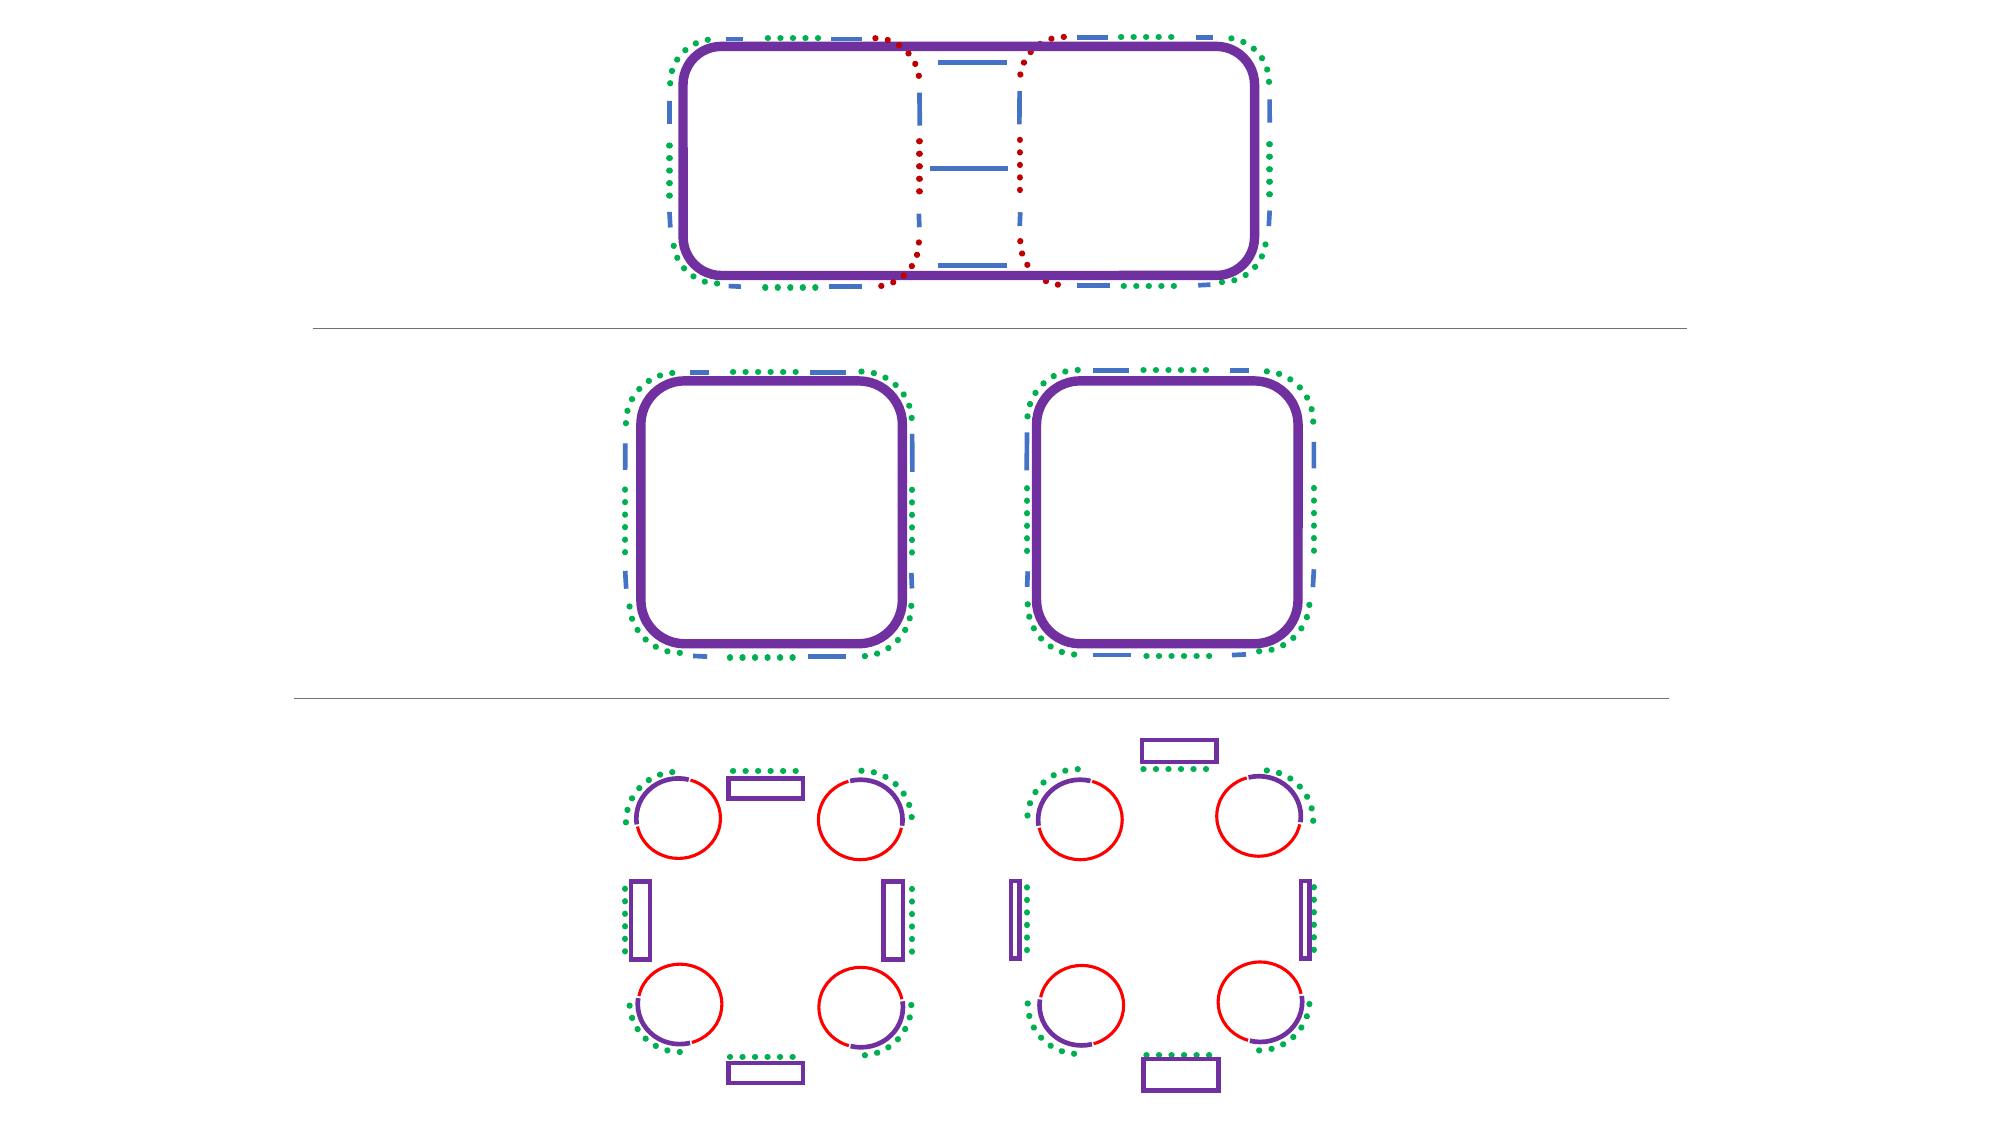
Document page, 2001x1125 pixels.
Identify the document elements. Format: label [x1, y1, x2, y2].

text_box [625, 369, 1314, 658]
text_box [669, 36, 1270, 288]
text_box [625, 740, 1314, 1091]
